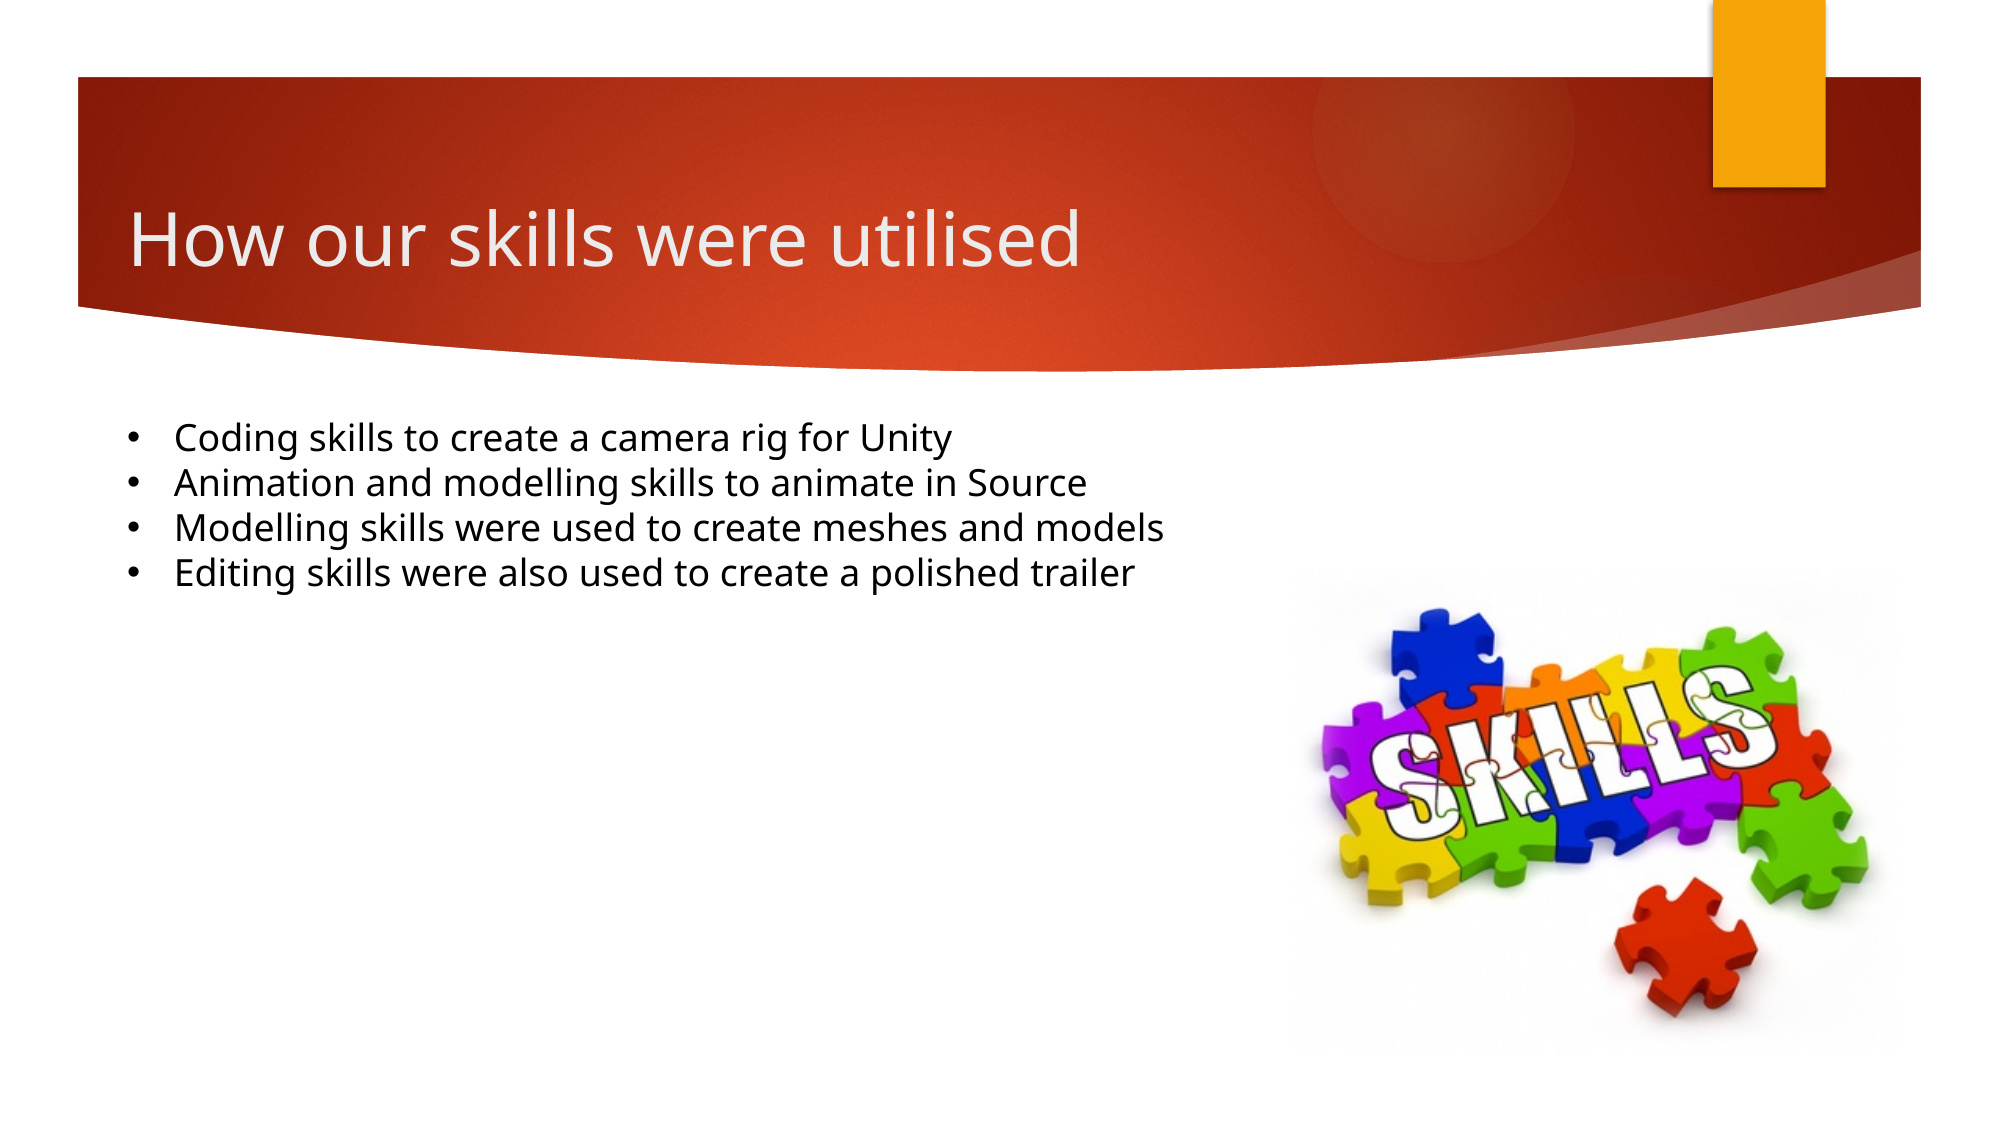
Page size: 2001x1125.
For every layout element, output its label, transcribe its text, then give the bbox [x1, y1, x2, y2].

title How our skills were utilised [112, 112, 1513, 360]
picture [1293, 567, 1899, 1053]
text_box Coding skills to create a camera rig for Unity Animation and modelling skills to animate in Source Modelling skills were used to create meshes and models Editing skills were also used to create a polished trailer [112, 406, 1513, 647]
